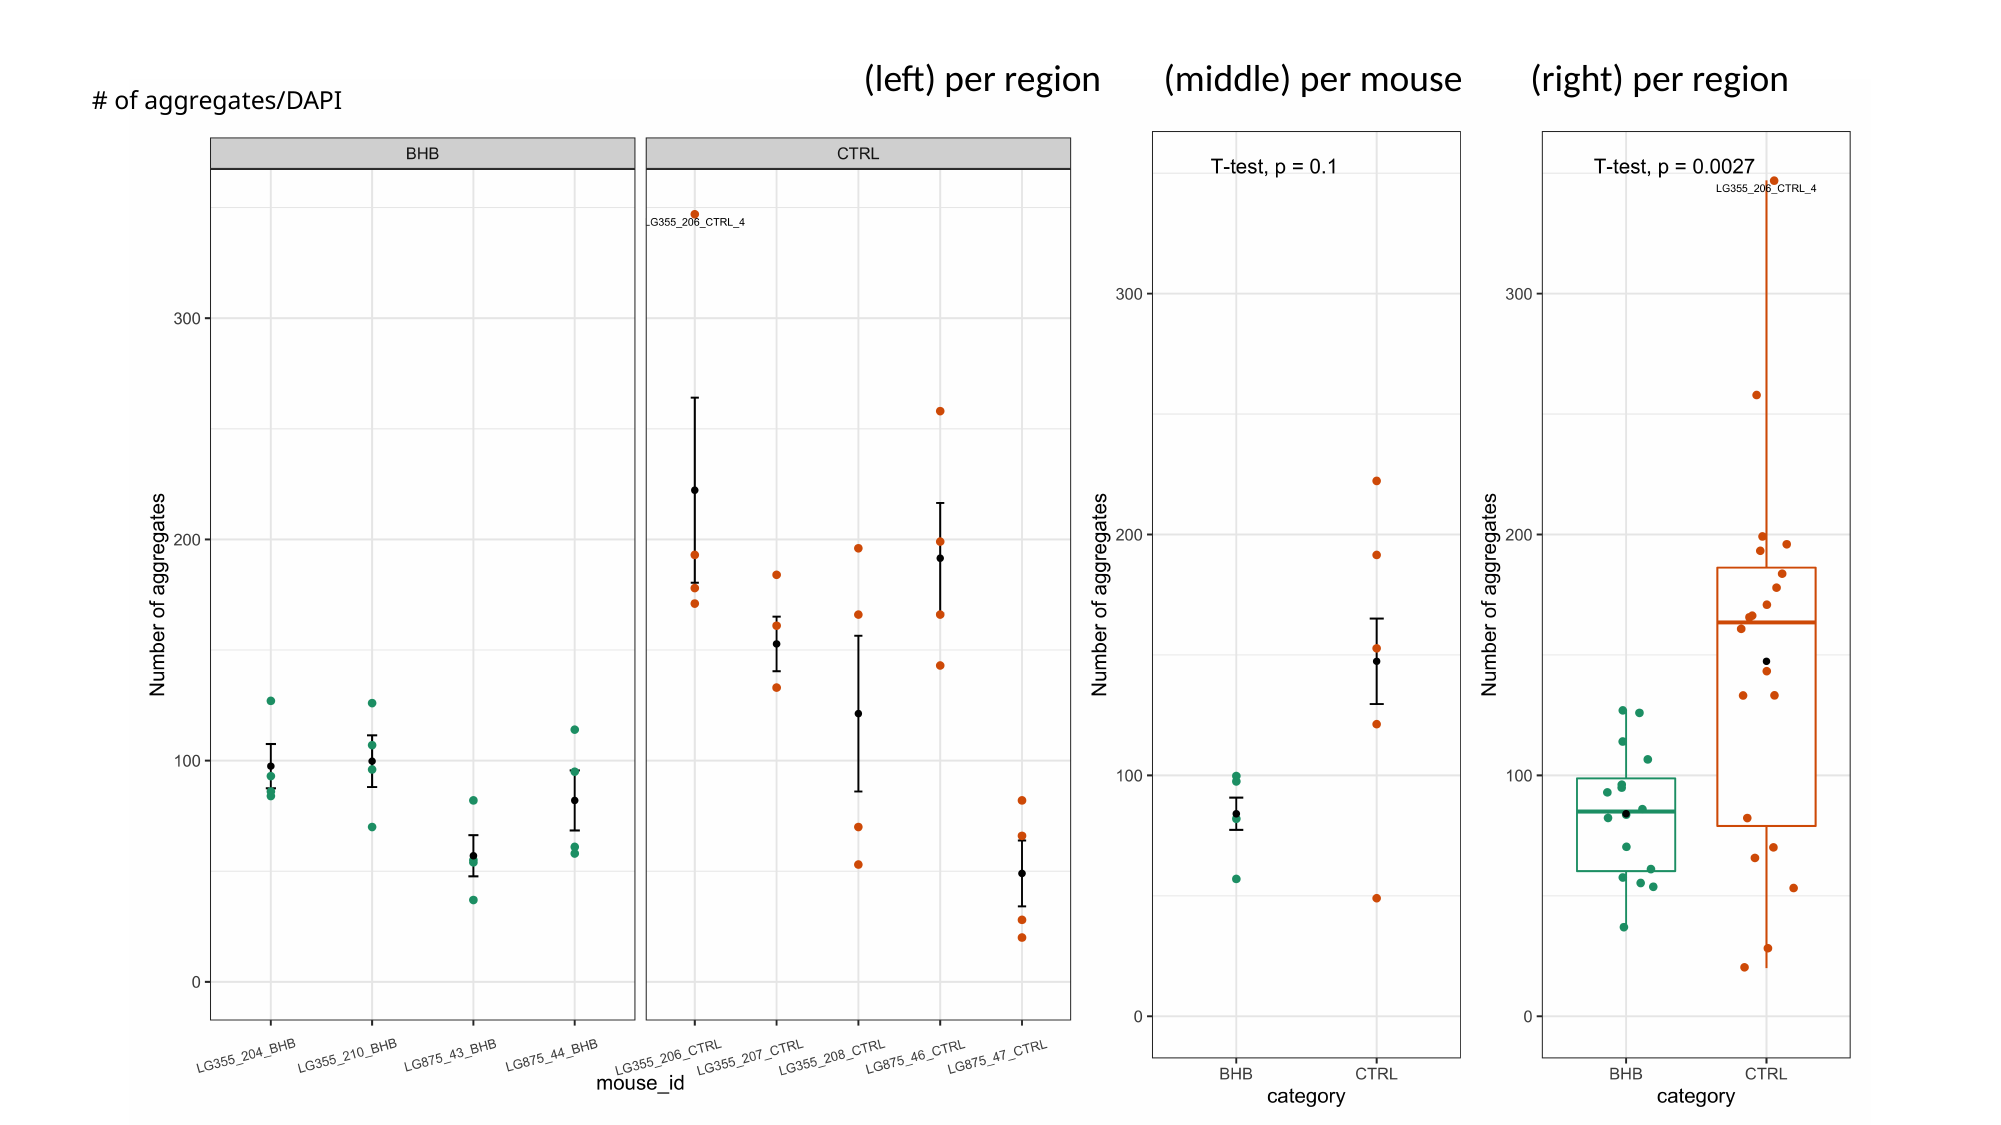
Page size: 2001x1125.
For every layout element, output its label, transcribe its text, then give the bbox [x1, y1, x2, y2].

title # of aggregates/DAPI [76, 80, 129, 153]
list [129, 79, 1871, 1125]
text_box (left) per region (middle) per mouse (right) per region [848, 46, 1904, 106]
